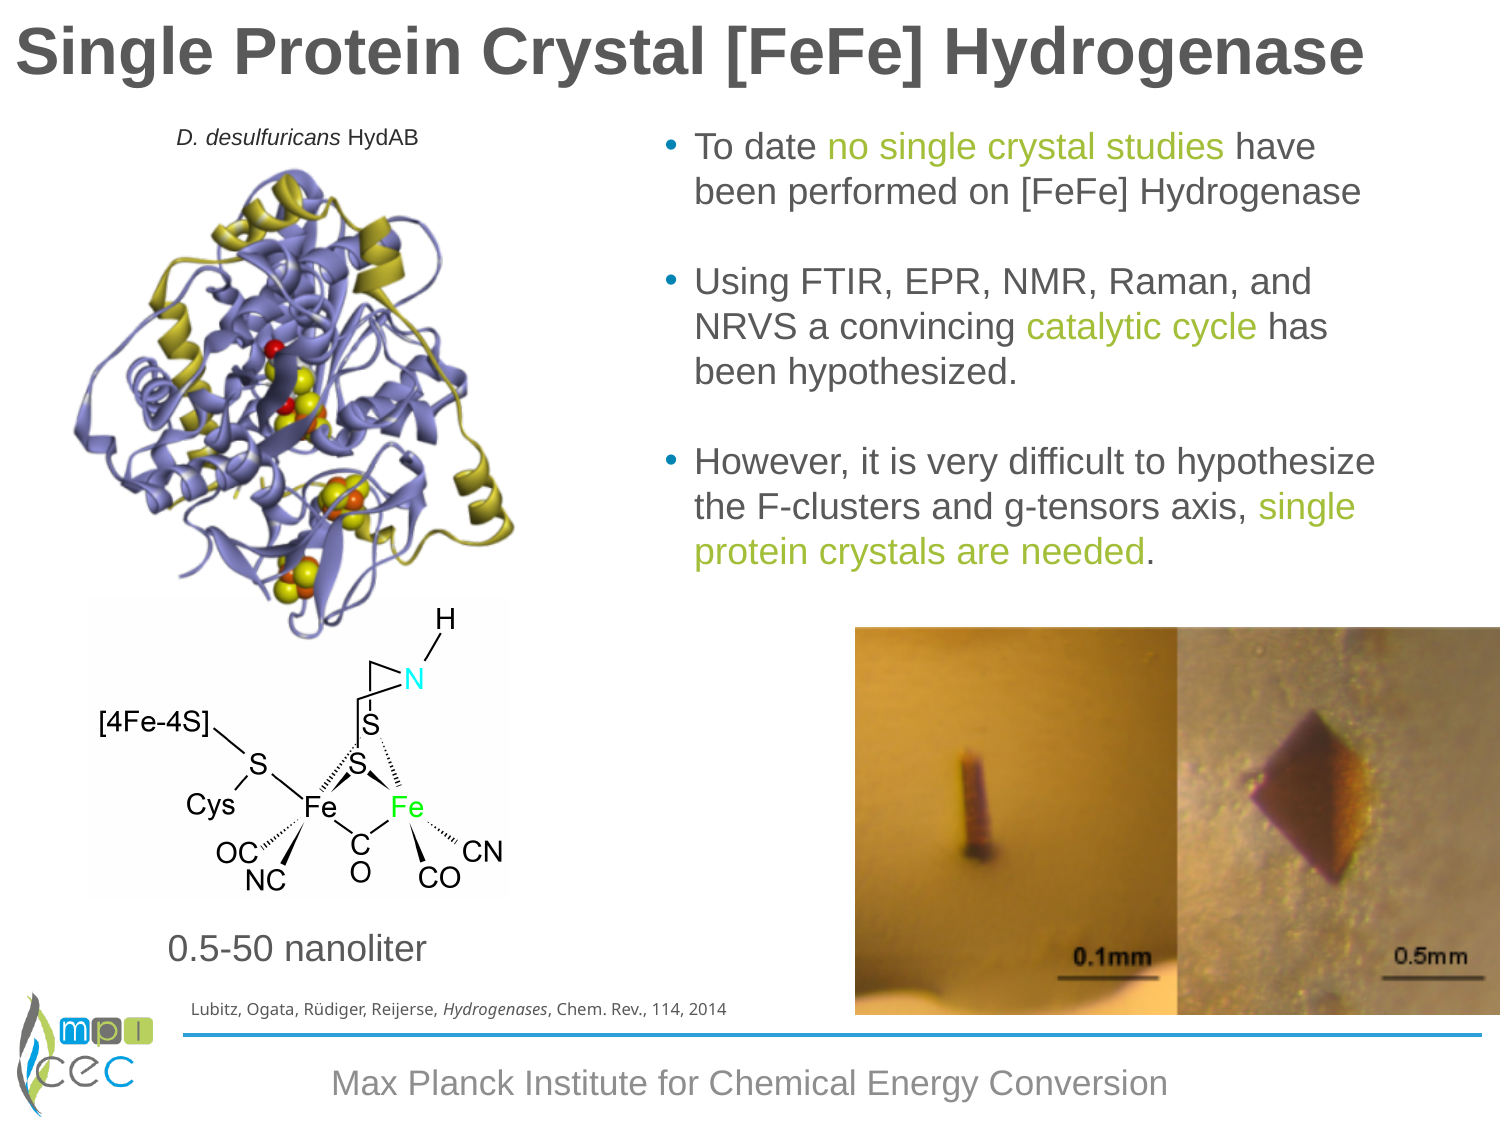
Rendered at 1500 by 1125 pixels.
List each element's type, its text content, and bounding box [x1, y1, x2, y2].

text_box Single Protein Crystal [FeFe] Hydrogenase [0, 0, 1429, 95]
text_box To date no single crystal studies have been performed on [FeFe] Hydrogenase Using FTIR, EPR, NMR, Raman, and NRVS a convincing catalytic cycle has been hypothesized. However, it is very difficult to hypothesize the F-clusters and g-tensors axis, single protein crystals are needed. [649, 114, 1412, 580]
picture [86, 663, 509, 901]
text_box Lubitz, Ogata, Rüdiger, Reijerse, Hydrogenases, Chem. Rev., 114, 2014 [176, 991, 967, 1107]
text_box 0.5-50 nanoliter [153, 916, 443, 977]
picture [854, 626, 1500, 1015]
picture [17, 991, 153, 1117]
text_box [63, 114, 533, 655]
